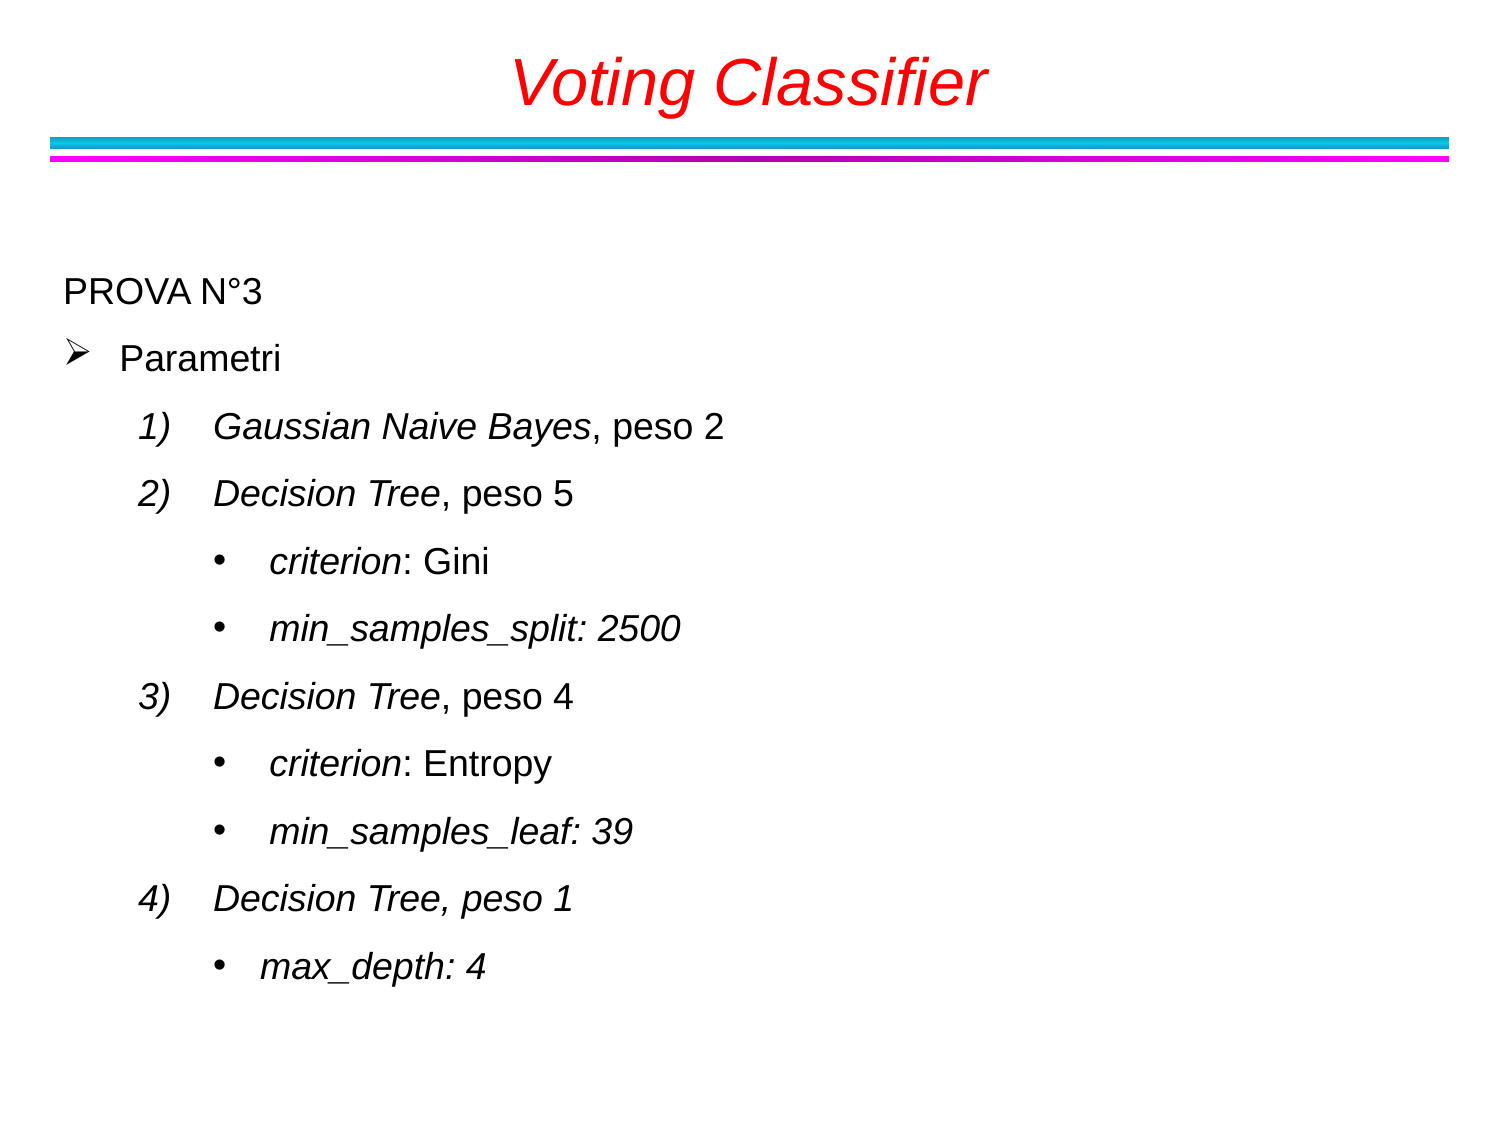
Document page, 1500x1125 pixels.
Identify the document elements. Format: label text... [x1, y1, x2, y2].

text_box PROVA N°3 Parametri Gaussian Naive Bayes, peso 2 Decision Tree, peso 5 criterion: Gini min_samples_split: 2500 Decision Tree, peso 4 criterion: Entropy min_samples_leaf: 39 Decision Tree, peso 1 max_depth: 4 [48, 236, 1450, 1039]
text_box Voting Classifier [48, 31, 1450, 127]
